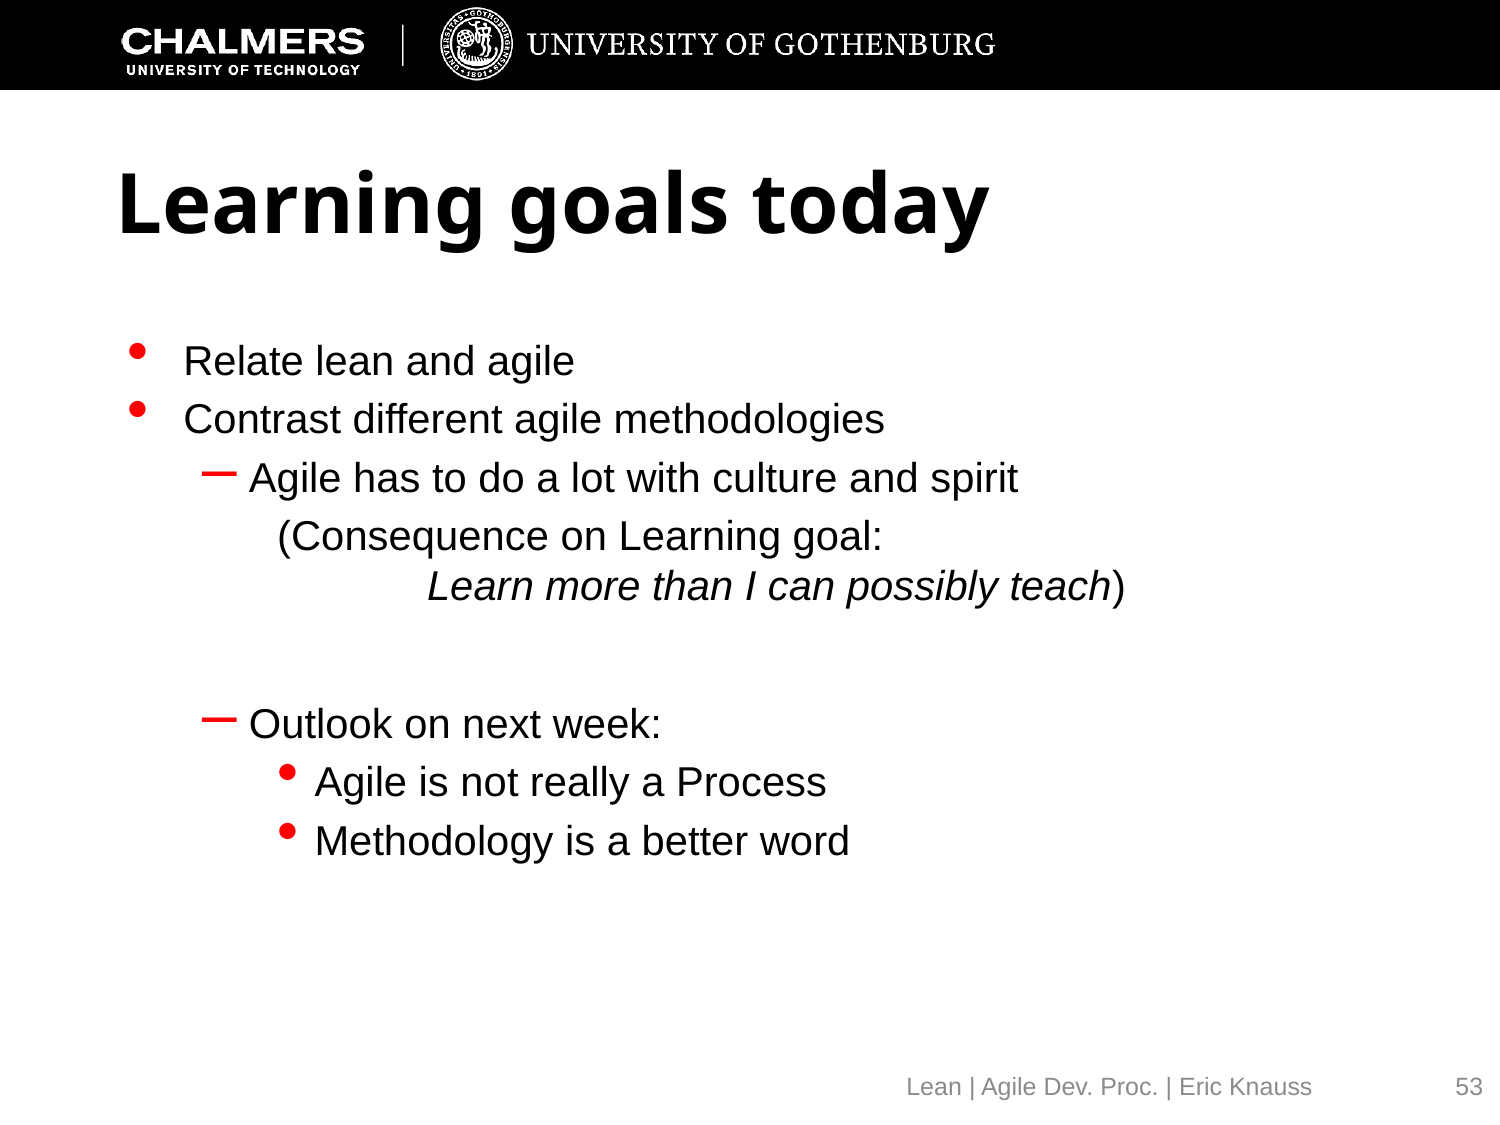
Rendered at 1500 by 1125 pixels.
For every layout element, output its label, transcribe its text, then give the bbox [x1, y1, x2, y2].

footer Lean | Agile Dev. Proc. | Eric Knauss [872, 1055, 1348, 1116]
list Relate lean and agile Contrast different agile methodologies Agile has to do a lot with culture and spirit (Consequence on Learning goal: Learn more than I can possibly teach) Outlook on next week: Agile is not really a Process Methodology is a better word [112, 326, 1388, 1064]
picture [112, 7, 999, 84]
slide_number 53 [1360, 1055, 1499, 1116]
title Learning goals today [100, 137, 1500, 263]
